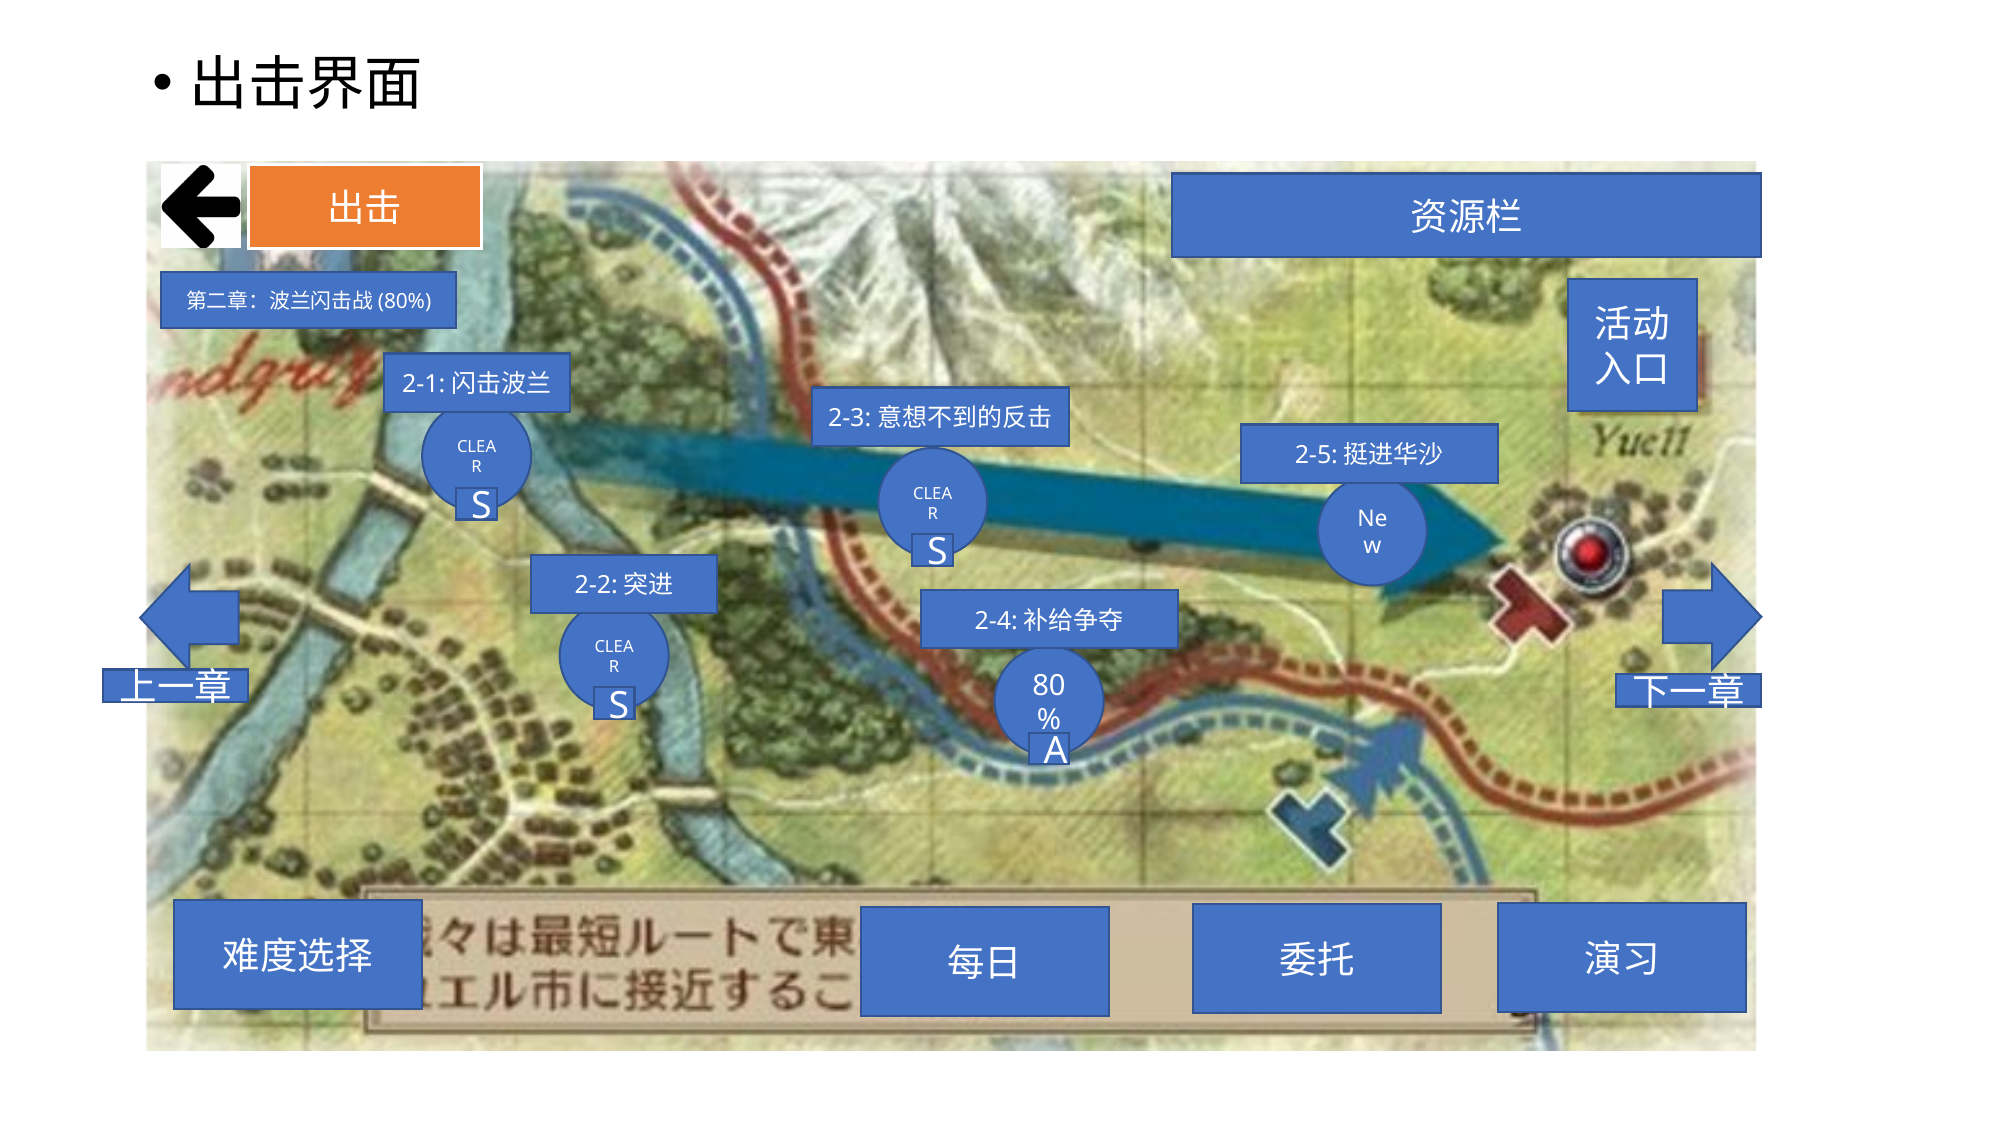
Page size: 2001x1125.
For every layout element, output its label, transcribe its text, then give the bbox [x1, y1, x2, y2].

text_box 上一章 [102, 668, 137, 703]
list 出击界面 [137, 46, 1863, 130]
picture [137, 161, 1762, 1051]
